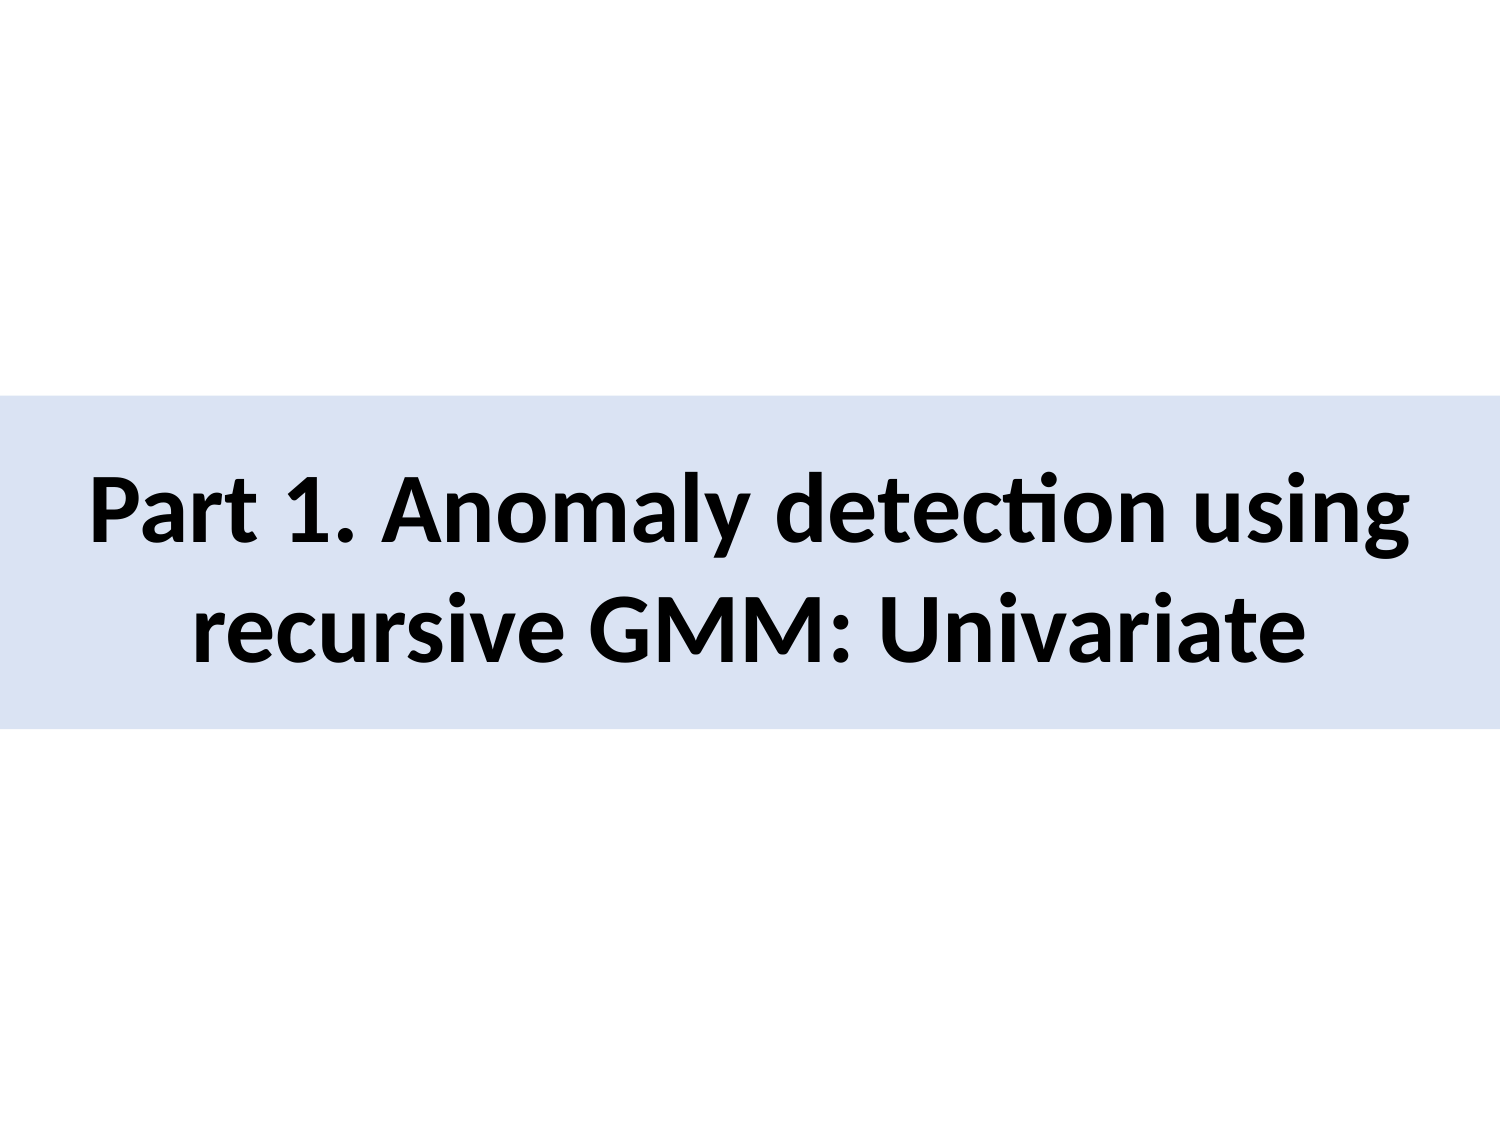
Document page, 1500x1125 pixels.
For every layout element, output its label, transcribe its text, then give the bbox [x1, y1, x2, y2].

text_box Part 1. Anomaly detection using recursive GMM: Univariate [0, 395, 1500, 730]
